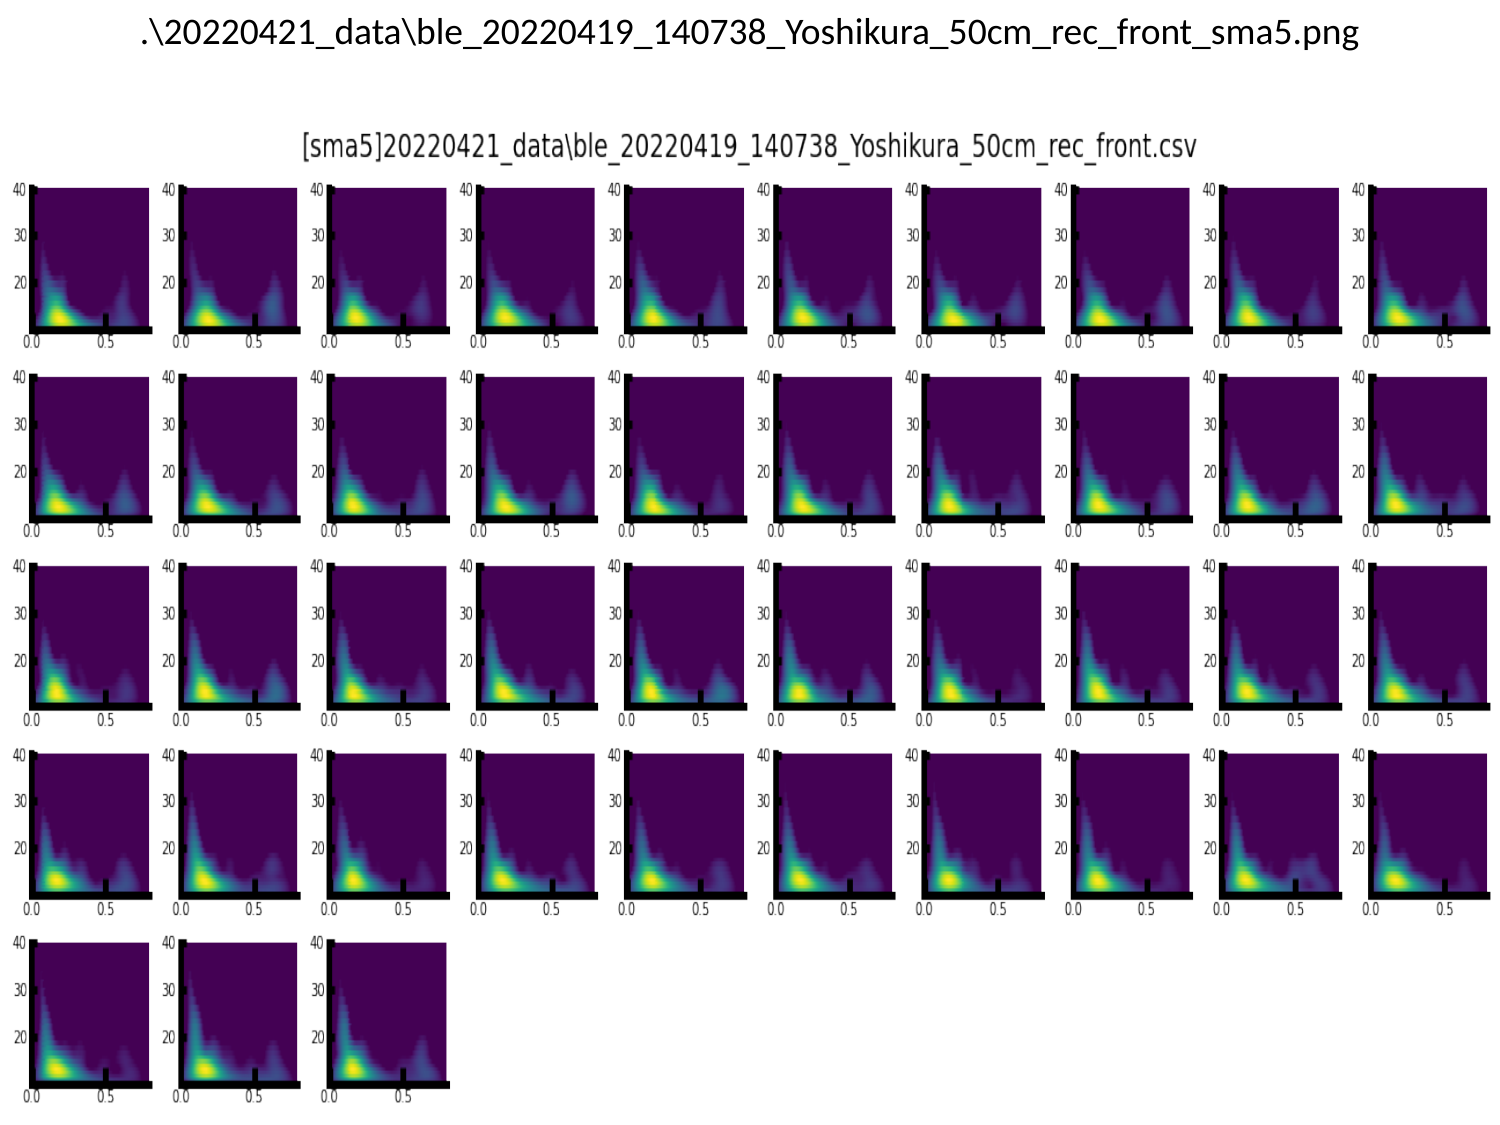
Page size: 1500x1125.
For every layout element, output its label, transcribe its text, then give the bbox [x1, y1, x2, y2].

picture [0, 112, 1500, 1125]
text_box .\20220421_data\ble_20220419_140738_Yoshikura_50cm_rec_front_sma5.png [124, 0, 1375, 60]
